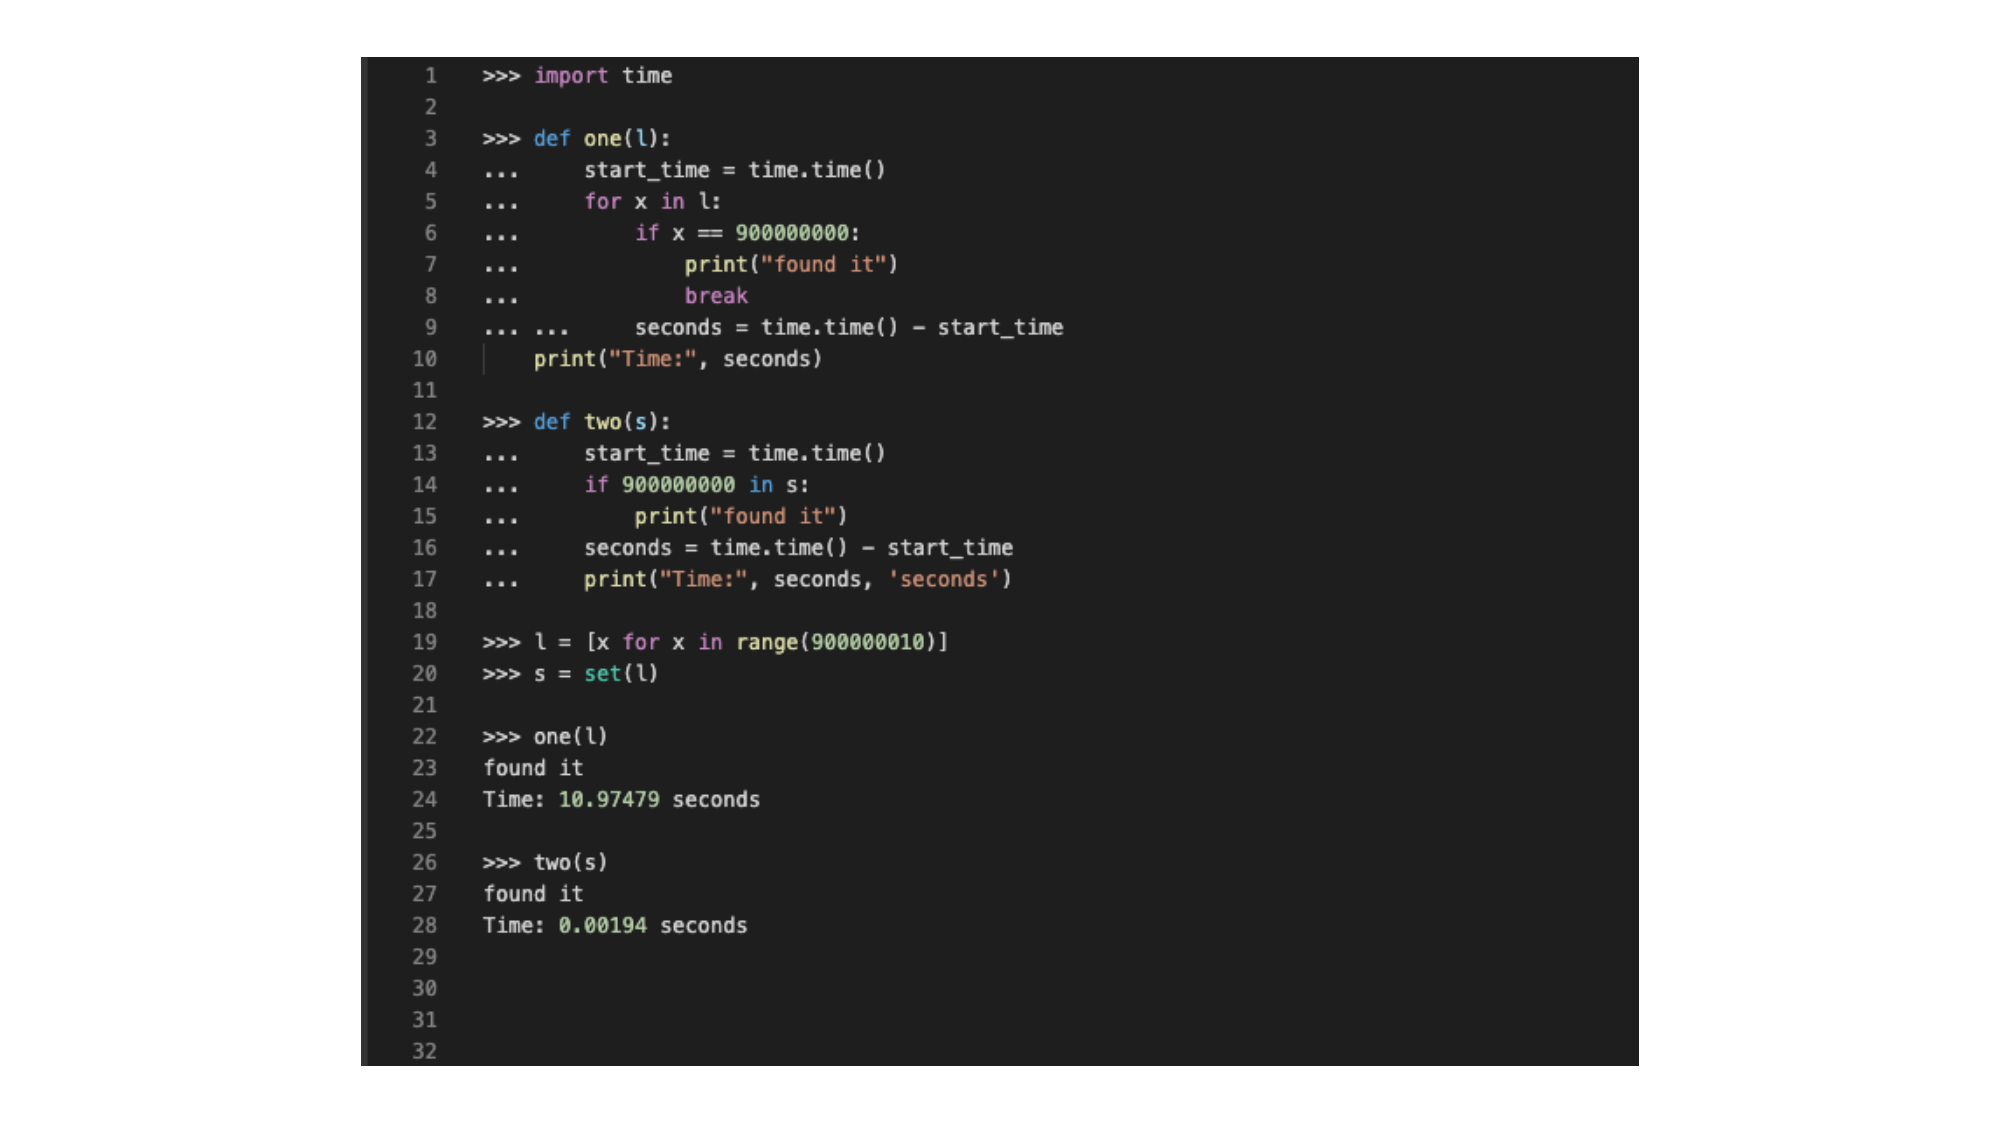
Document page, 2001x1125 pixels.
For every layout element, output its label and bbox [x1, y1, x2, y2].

list [361, 57, 1639, 1066]
